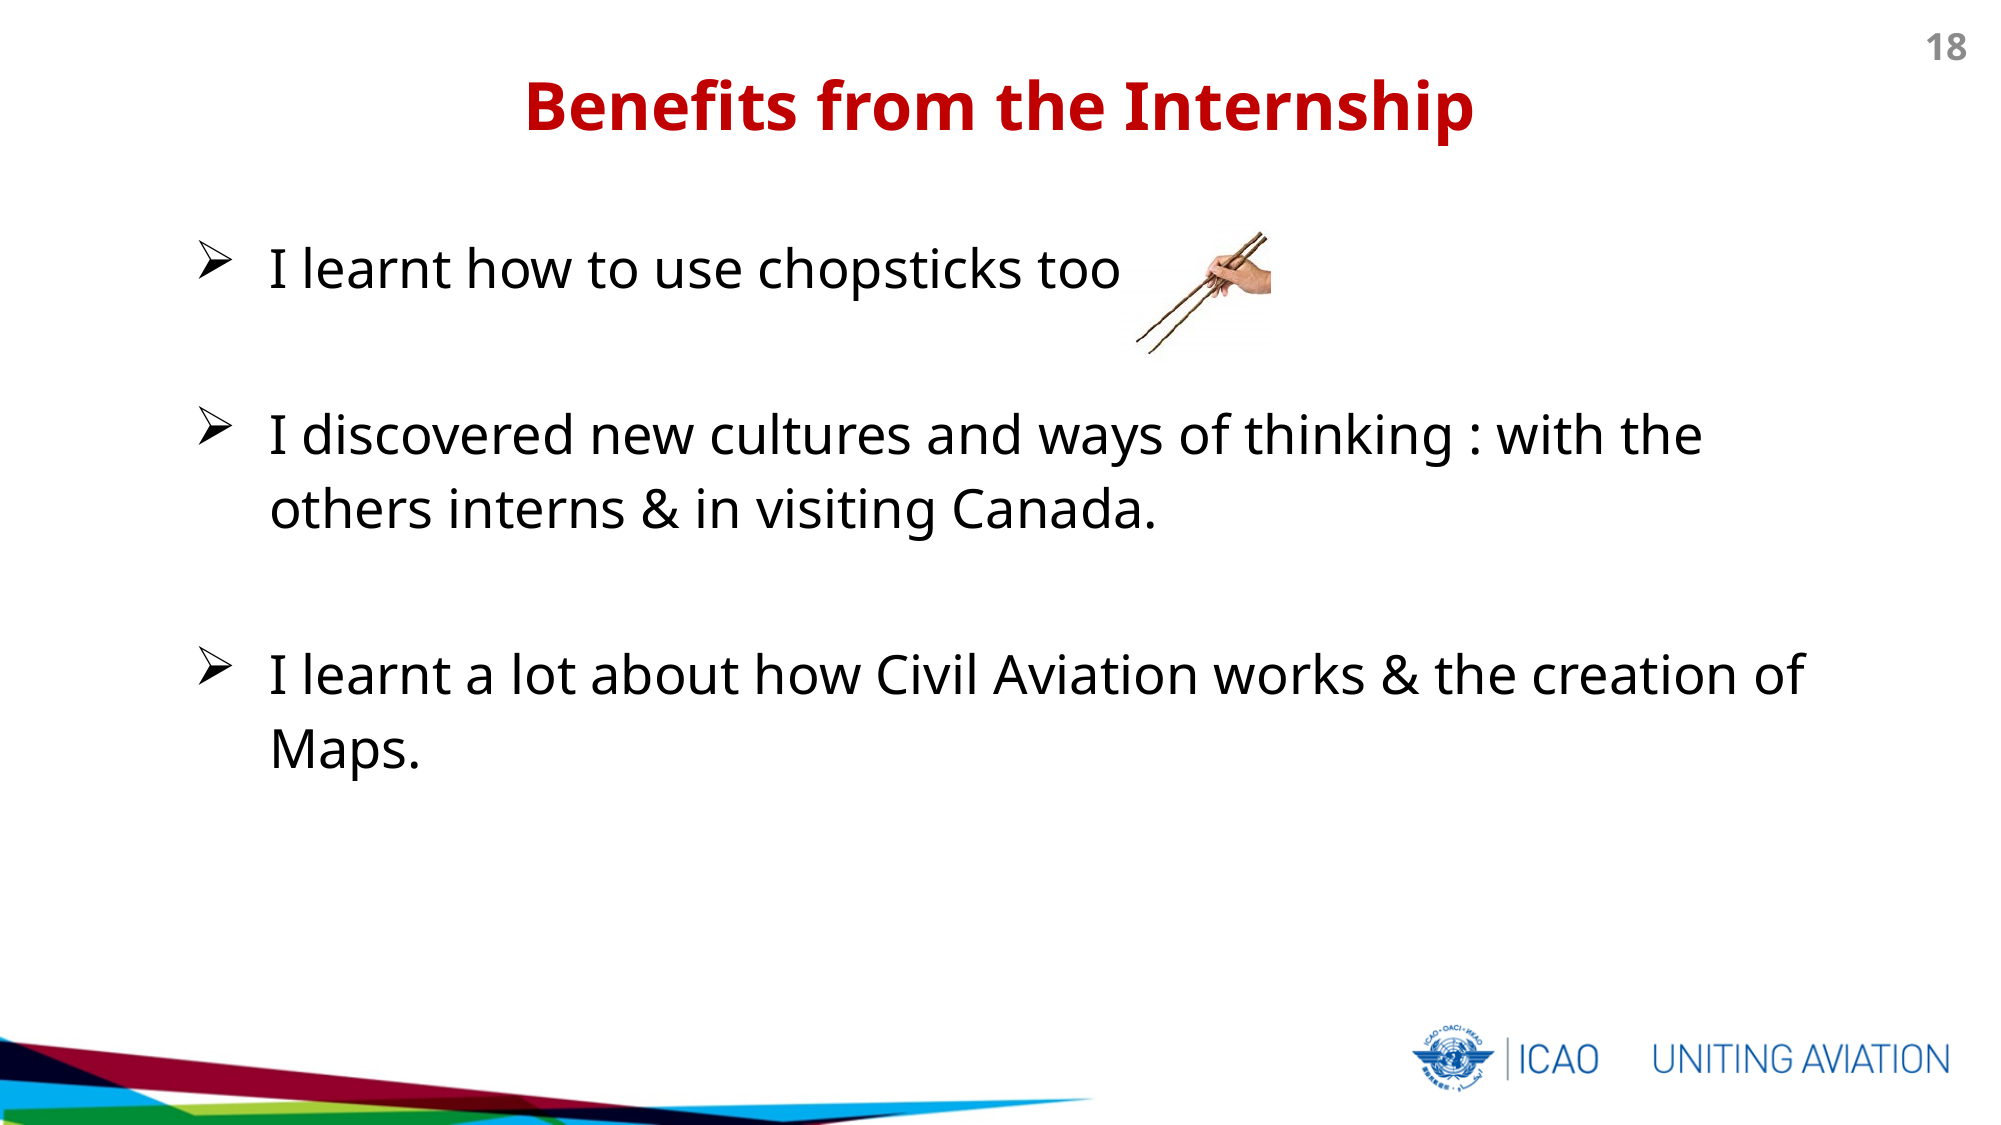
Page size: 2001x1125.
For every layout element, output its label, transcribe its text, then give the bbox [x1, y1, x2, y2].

slide_number 18 [1532, 18, 1983, 79]
title Benefits from the Internship [0, 0, 2000, 218]
picture [1120, 217, 1272, 365]
picture [0, 0, 2001, 1125]
list I learnt how to use chopsticks too. I discovered new cultures and ways of thinking : with the others interns & in visiting Canada. I learnt a lot about how Civil Aviation works & the creation of Maps. [134, 217, 1866, 723]
